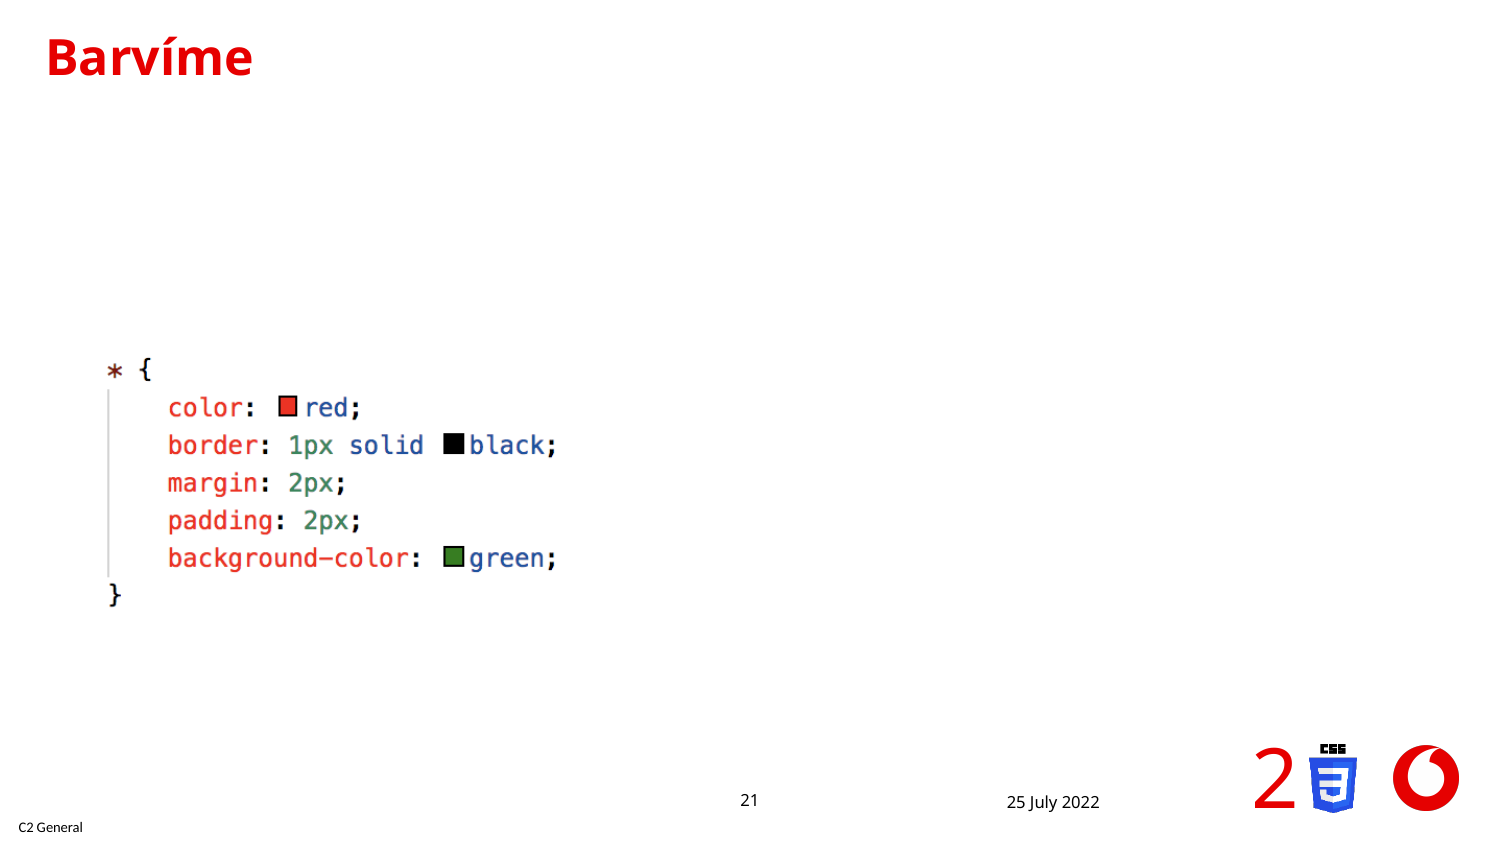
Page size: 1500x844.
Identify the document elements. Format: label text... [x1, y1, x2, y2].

text_box Barvíme [45, 36, 512, 173]
text_box 2 [1251, 725, 1288, 826]
text_box 25 July 2022 [1006, 792, 1175, 813]
slide_number 21 [739, 790, 761, 813]
picture [1393, 745, 1459, 811]
picture [76, 335, 623, 641]
picture [1308, 744, 1357, 813]
